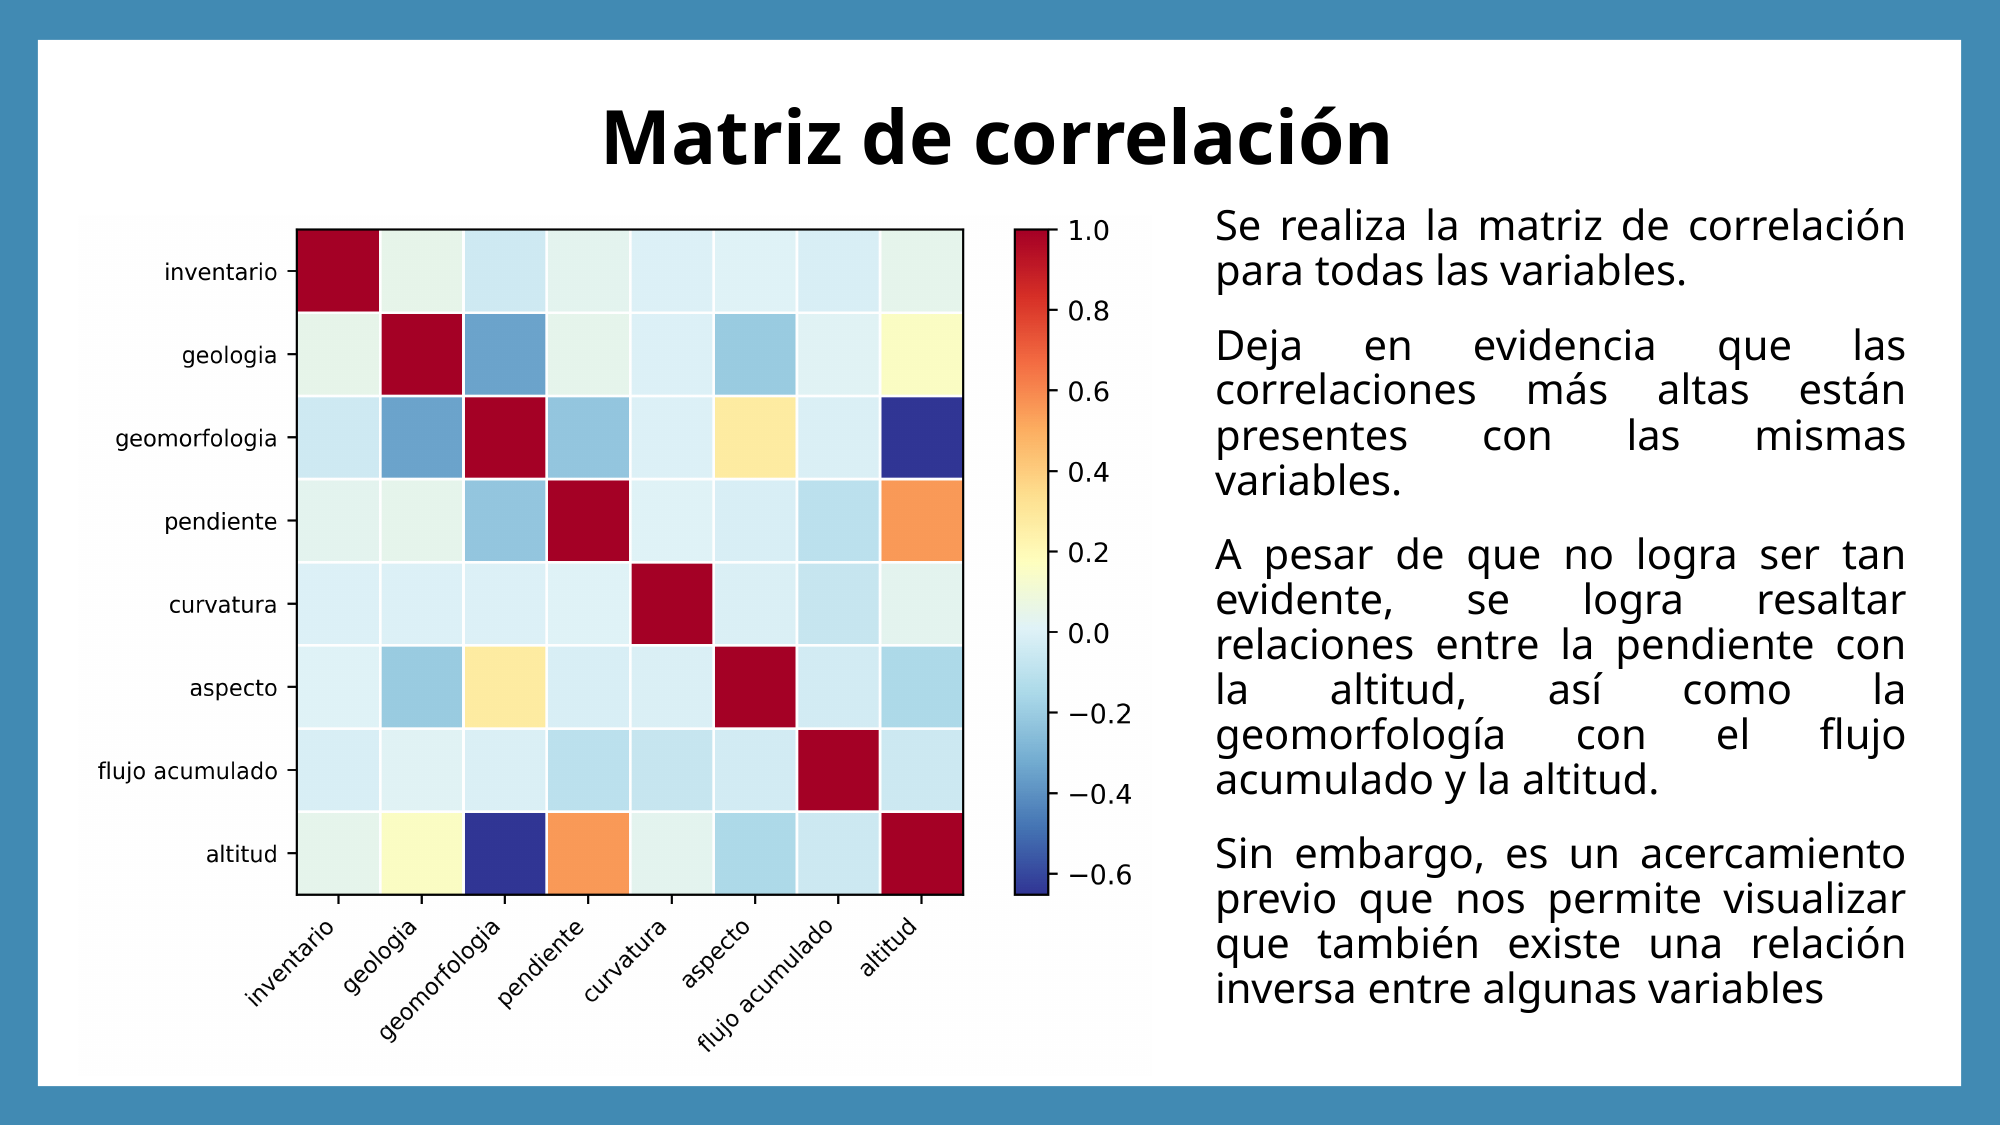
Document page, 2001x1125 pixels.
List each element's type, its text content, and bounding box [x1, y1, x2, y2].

text_box Se realiza la matriz de correlación para todas las variables. Deja en evidencia que las correlaciones más altas están presentes con las mismas variables. A pesar de que no logra ser tan evidente, se logra resaltar relaciones entre la pendiente con la altitud, así como la geomorfología con el flujo acumulado y la altitud. Sin embargo, es un acercamiento previo que nos permite visualizar que también existe una relación inversa entre algunas variables [1192, 233, 1922, 984]
text_box Matriz de correlación [37, 60, 1958, 221]
picture [77, 215, 1152, 1077]
